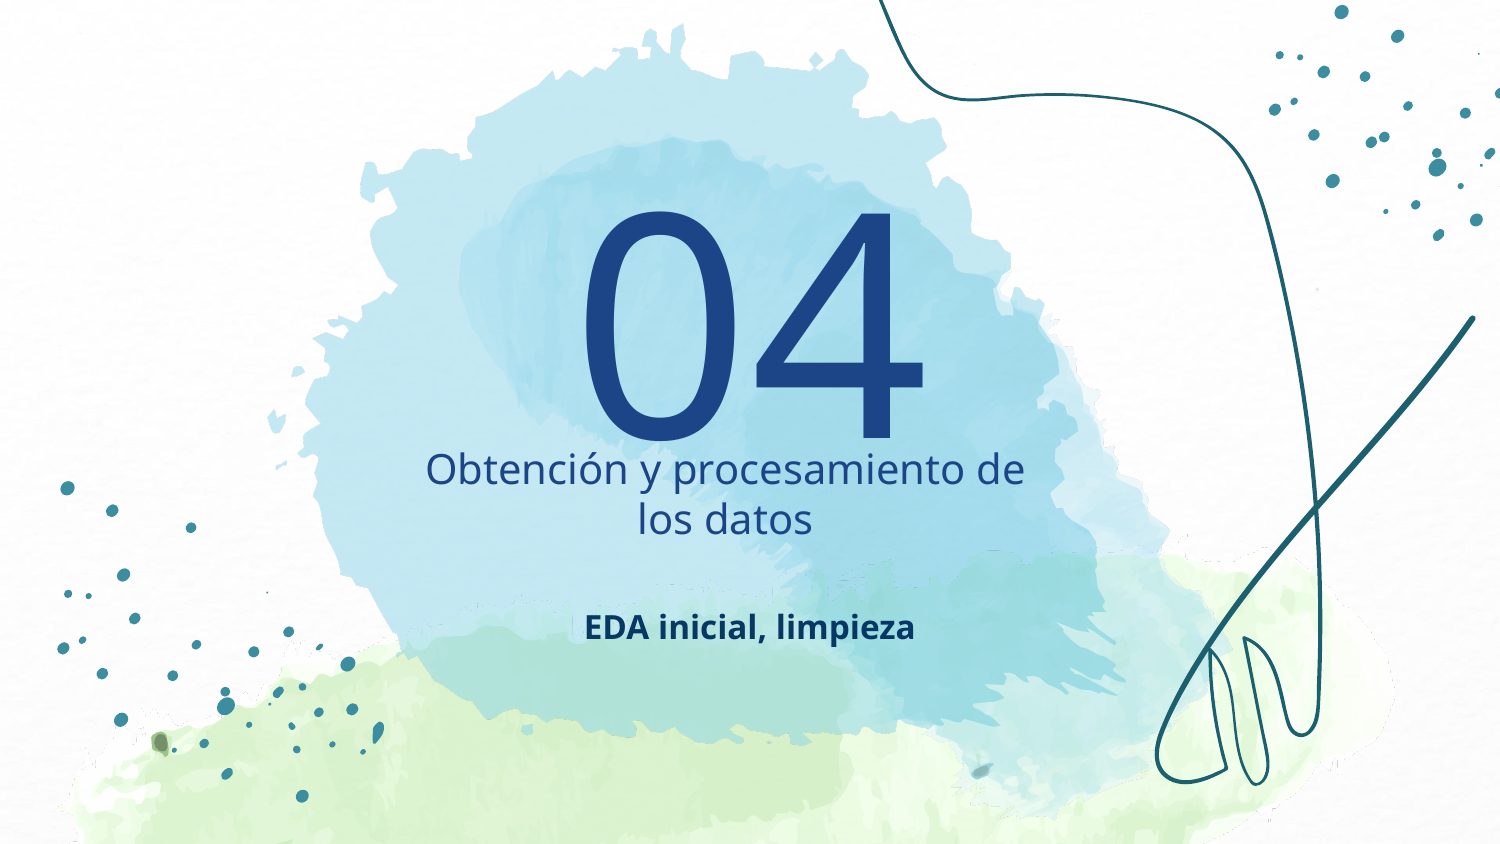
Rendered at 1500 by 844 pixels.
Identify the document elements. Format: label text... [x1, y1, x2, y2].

picture [1159, 653, 1224, 780]
picture [0, 0, 1500, 844]
title 04 [434, 166, 1066, 461]
subtitle EDA inicial, limpieza [434, 555, 1066, 698]
picture [1211, 516, 1318, 783]
title Obtención y procesamiento de los datos [409, 427, 1042, 558]
